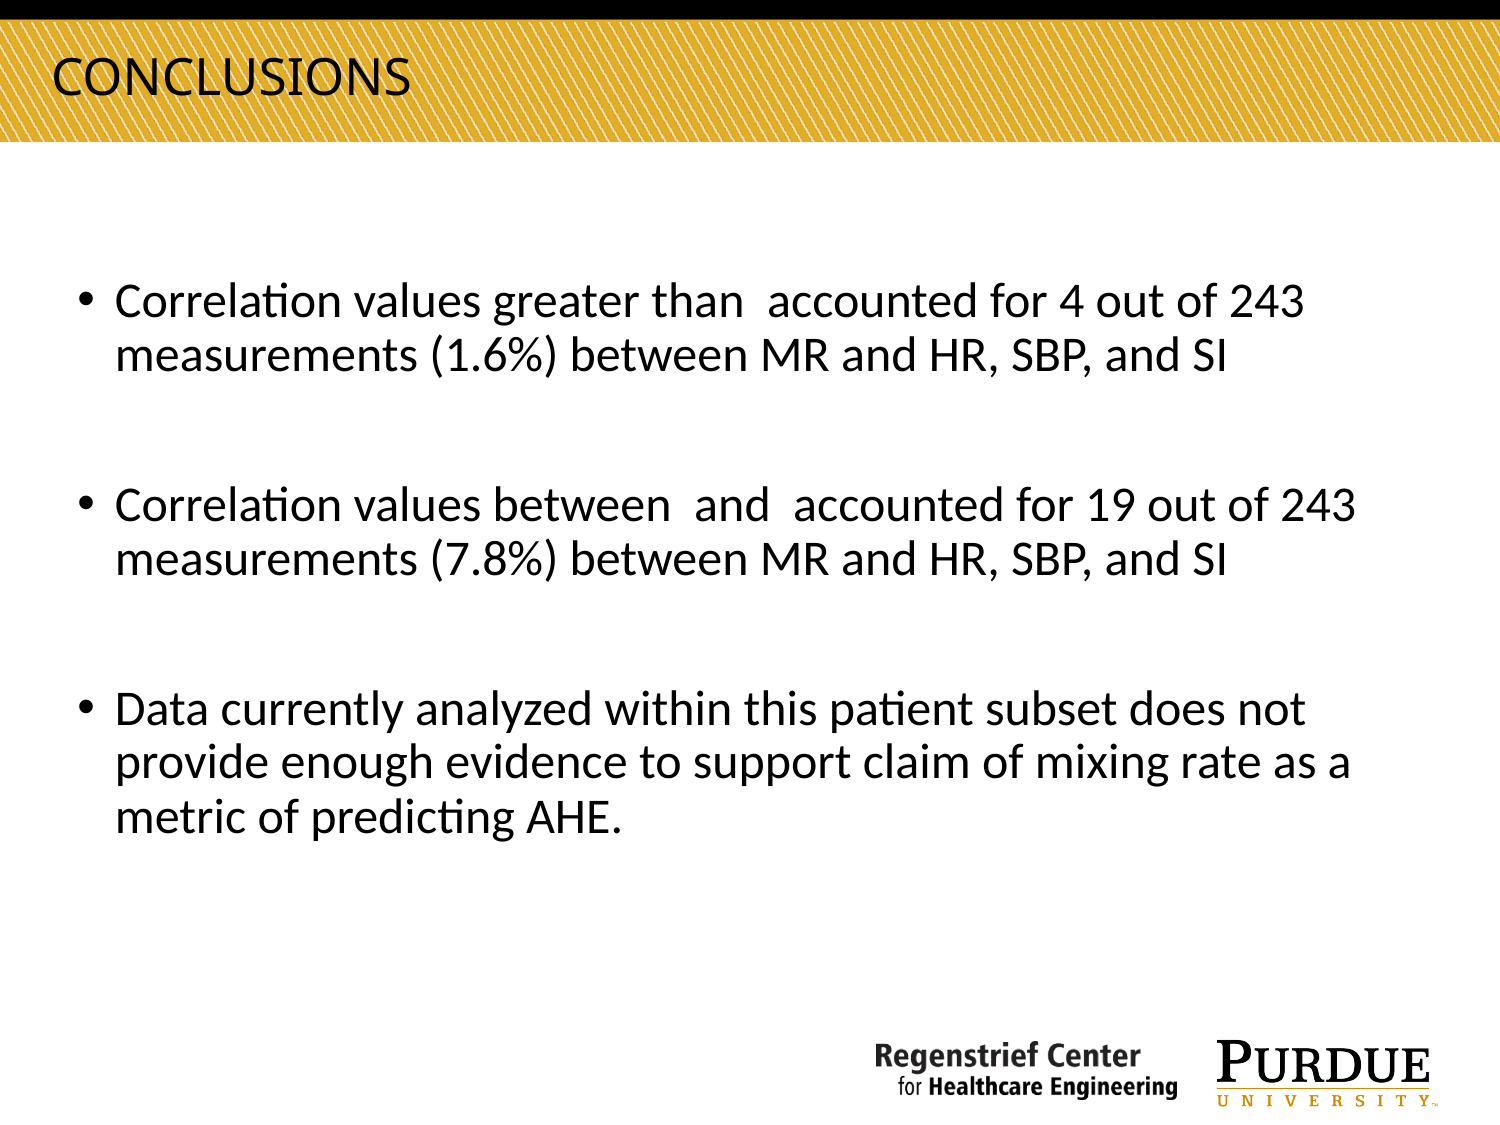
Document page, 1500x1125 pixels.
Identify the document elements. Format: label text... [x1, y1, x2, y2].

picture [876, 1041, 1177, 1100]
list Conclusions [35, 43, 1380, 156]
